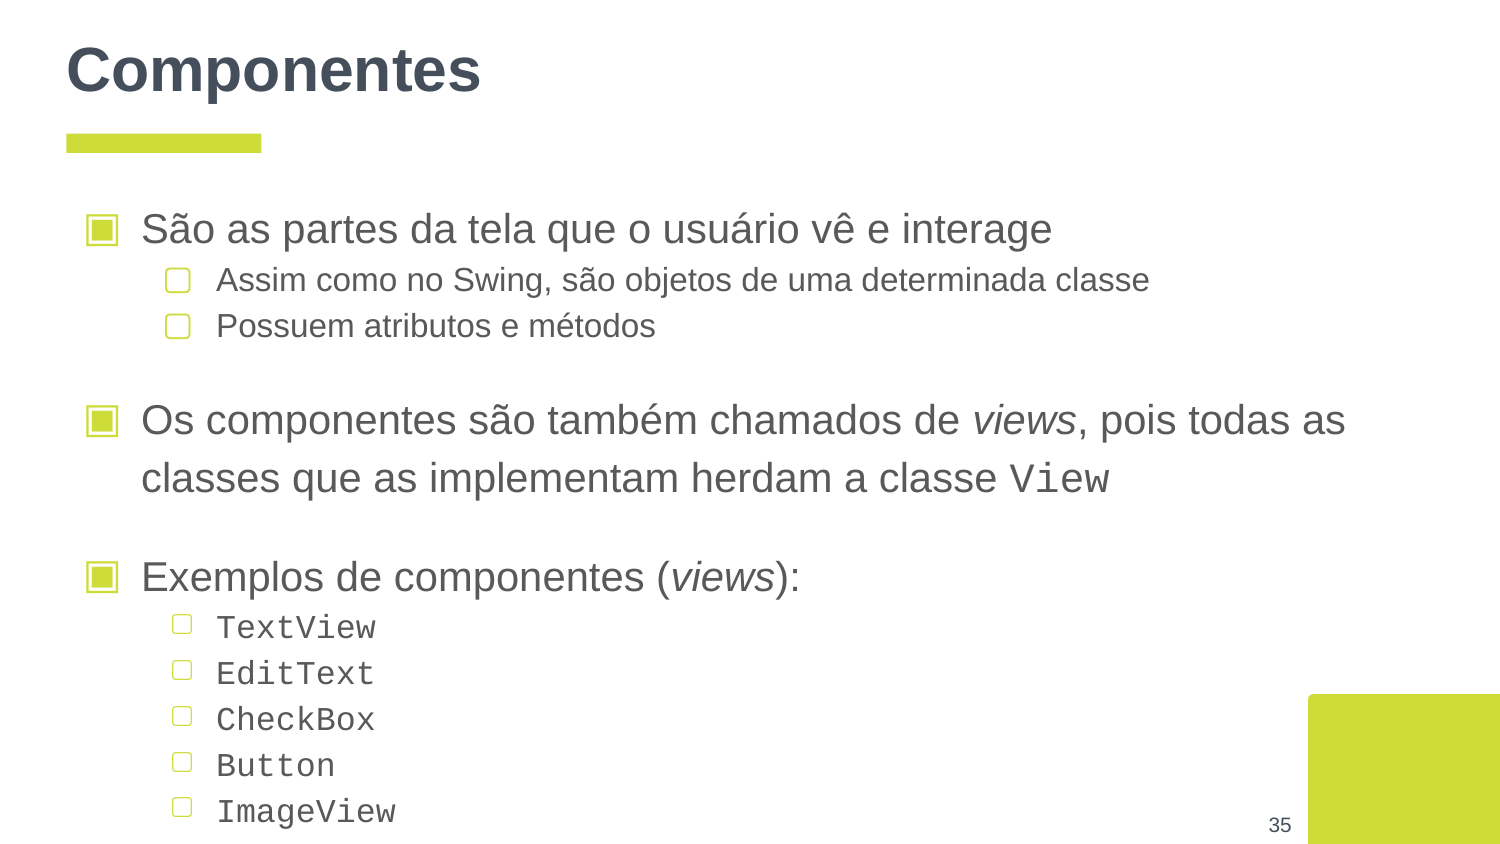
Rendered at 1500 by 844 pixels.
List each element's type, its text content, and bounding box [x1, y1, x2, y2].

title Componentes [51, 0, 1449, 134]
list São as partes da tela que o usuário vê e interage Assim como no Swing, são objetos de uma determinada classe Possuem atributos e métodos Os componentes são também chamados de views, pois todas as classes que as implementam herdam a classe View Exemplos de componentes (views): TextView EditText CheckBox Button ImageView [51, 179, 1449, 835]
slide_number ‹#› [1216, 791, 1307, 844]
